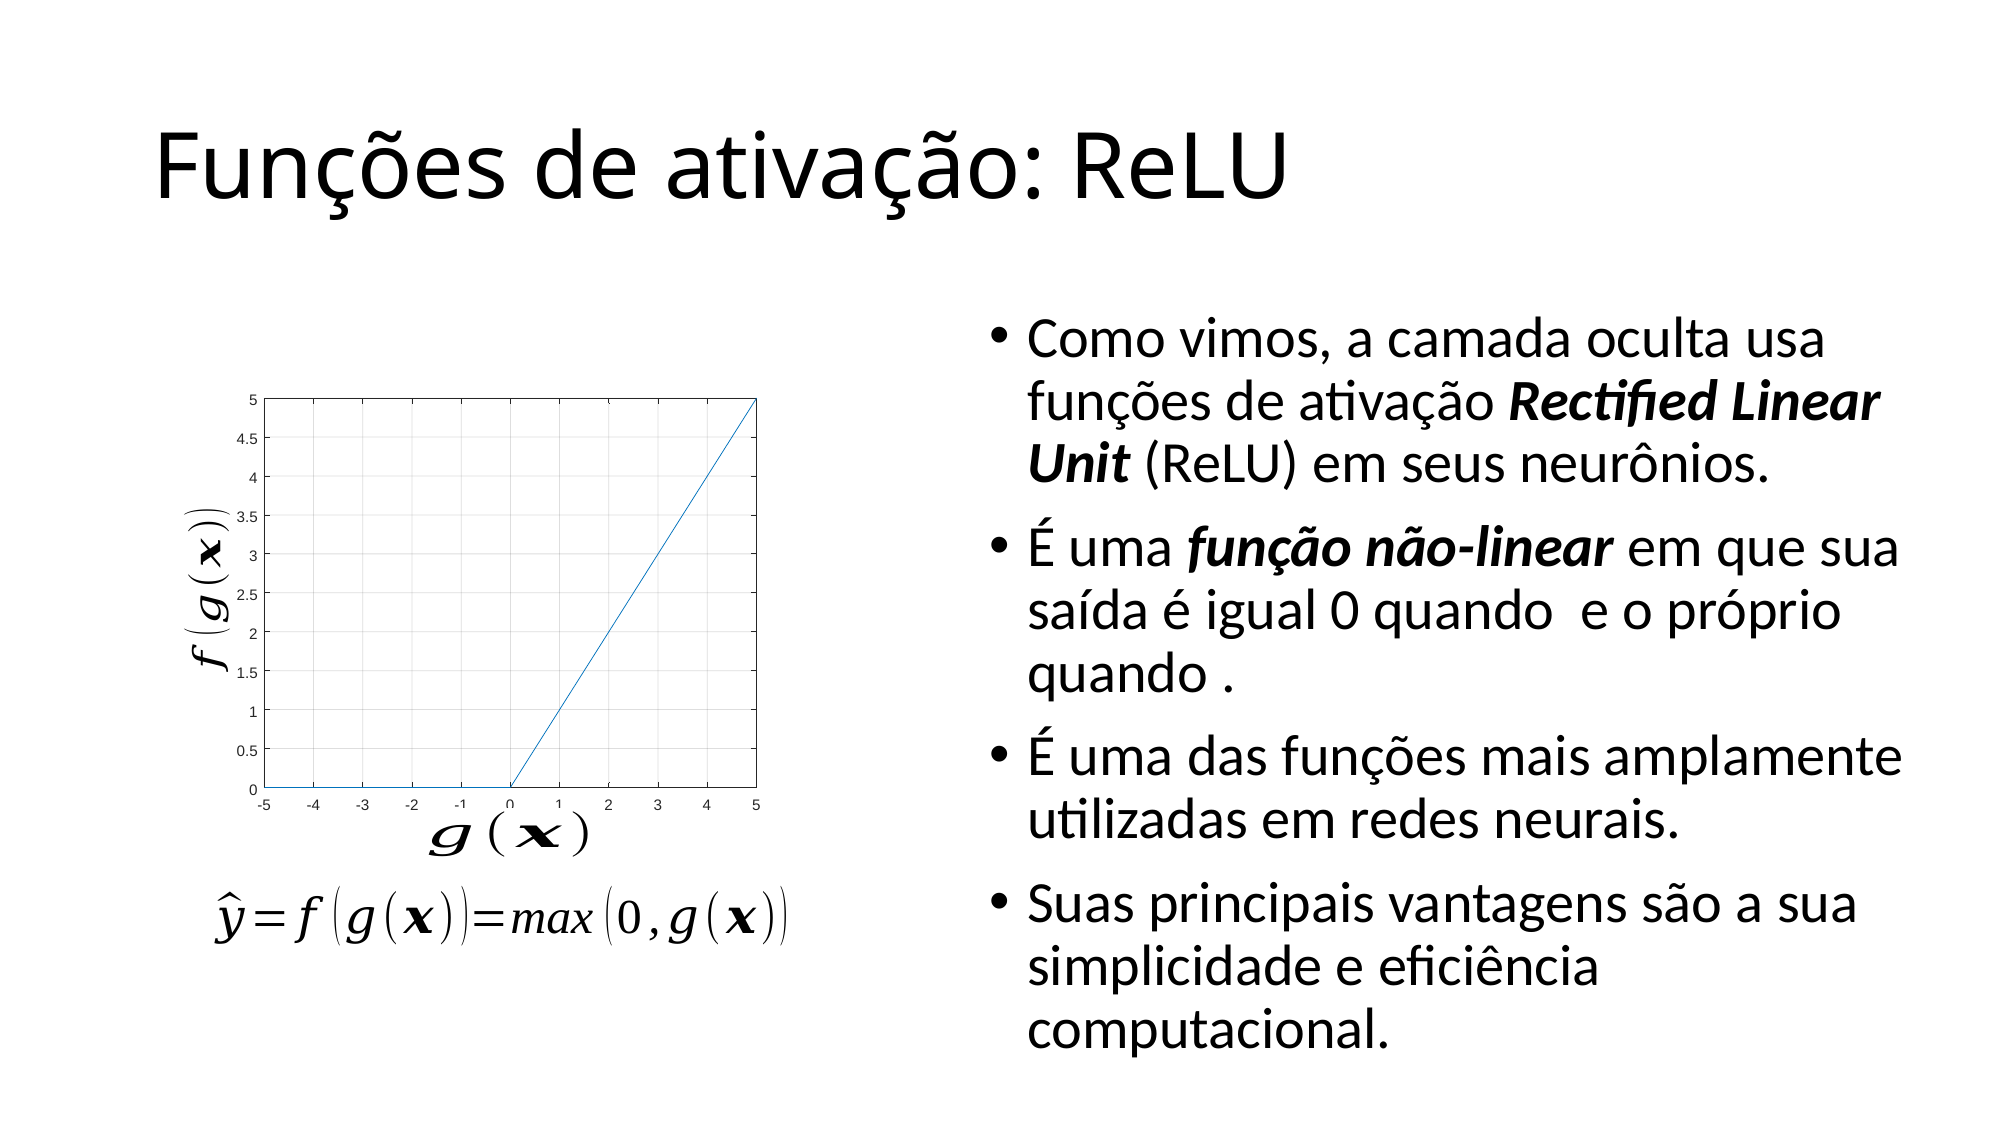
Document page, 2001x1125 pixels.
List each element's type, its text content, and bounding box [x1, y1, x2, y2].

picture [213, 393, 762, 834]
title Funções de ativação: ReLU [137, 59, 1863, 278]
